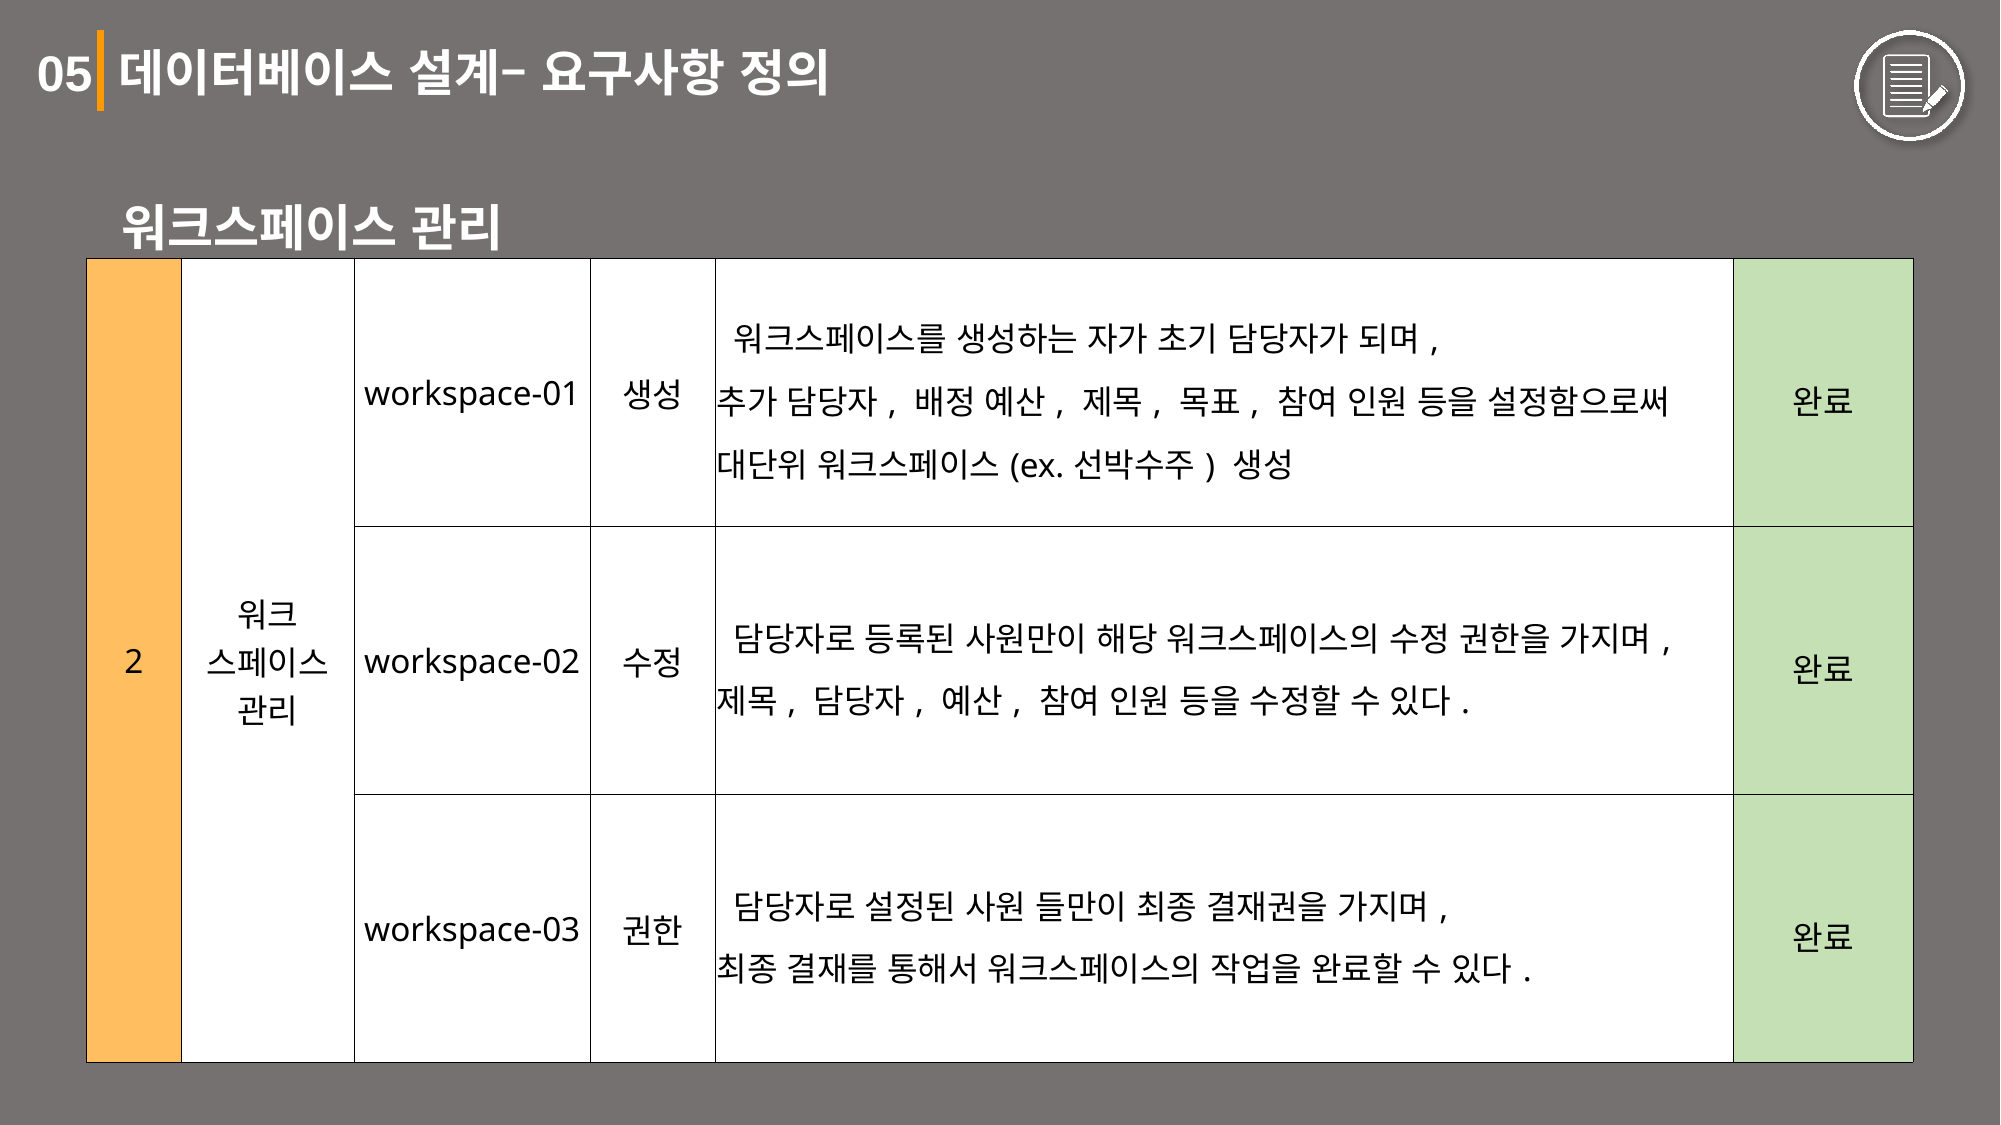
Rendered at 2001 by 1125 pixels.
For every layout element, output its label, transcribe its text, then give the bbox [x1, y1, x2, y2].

table_cell 완료 [1734, 795, 1913, 1062]
table_header 워크스페이스를 생성하는 자가 초기 담당자가 되며, 추가 담당자, 배정 예산, 제목, 목표, 참여 인원 등을 설정함으로써 대단위 워크스페이스(ex.선박수주) 생성 [716, 259, 1733, 526]
text_box 05 데이터베이스 설계– 요구사항 정의 [104, 33, 1082, 109]
table_cell 수정 [591, 527, 715, 794]
table_cell 담당자로 설정된 사원 들만이 최종 결재권을 가지며, 최종 결재를 통해서 워크스페이스의 작업을 완료할 수 있다. [716, 795, 1733, 1062]
table_cell 담당자로 등록된 사원만이 해당 워크스페이스의 수정 권한을 가지며, 제목, 담당자, 예산, 참여 인원 등을 수정할 수 있다. [716, 527, 1733, 794]
table_cell 권한 [591, 795, 715, 1062]
text_box 워크스페이스 관리 [106, 171, 519, 258]
table_header 워크 스페이스 관리 [182, 259, 354, 1062]
picture [1854, 30, 1965, 141]
table_header 2 [87, 259, 181, 1062]
table_header workspace-01 [355, 259, 590, 526]
table_cell workspace-02 [355, 527, 590, 794]
table_cell workspace-03 [355, 795, 590, 1062]
table_header 완료 [1734, 259, 1913, 526]
table_cell 완료 [1734, 527, 1913, 794]
table_header 생성 [591, 259, 715, 526]
text_box 05 데이터베이스 설계– 요구사항 정의 [22, 33, 97, 109]
